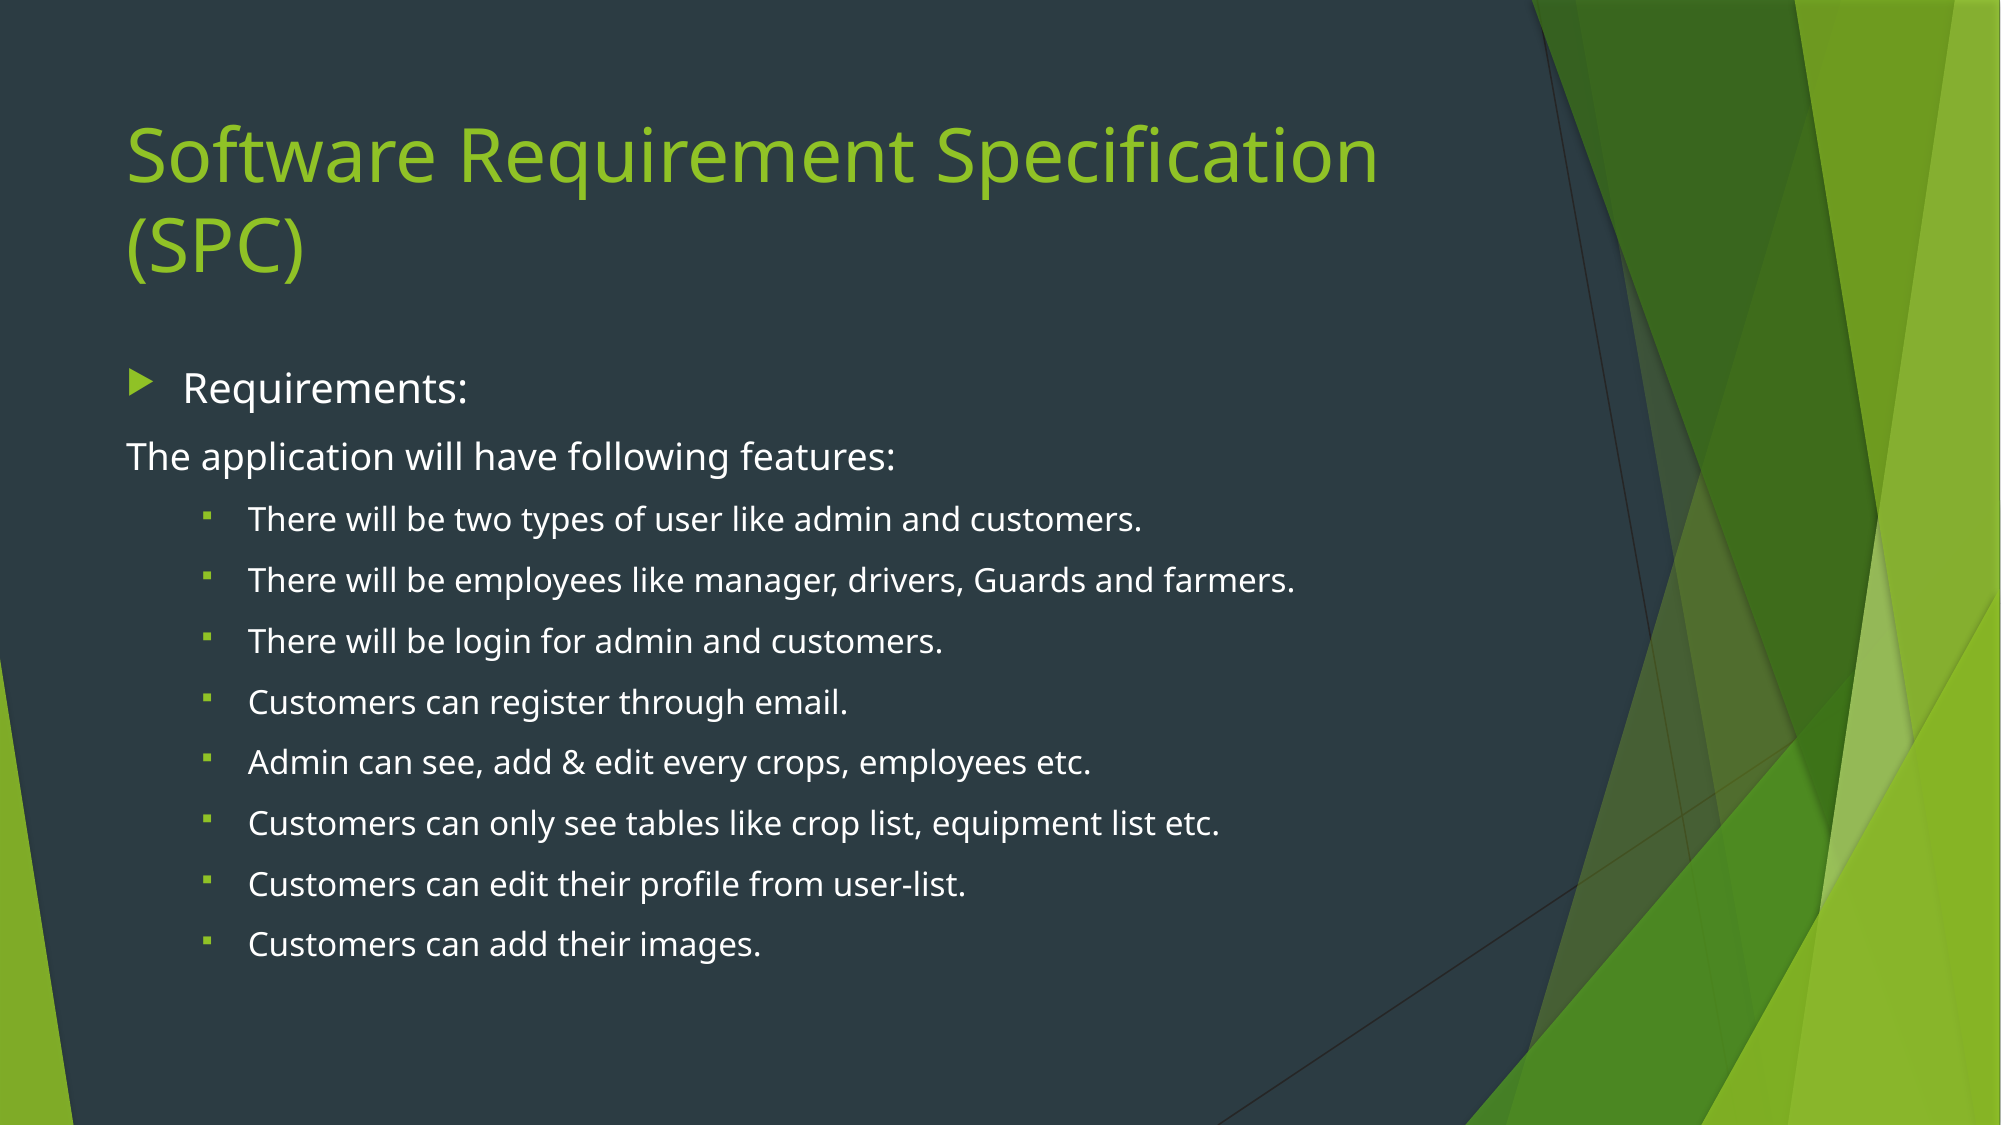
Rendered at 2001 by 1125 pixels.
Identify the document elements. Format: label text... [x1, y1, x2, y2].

title Software Requirement Specification (SPC) [111, 99, 1522, 317]
list Requirements: The application will have following features: There will be two types of user like admin and customers. There will be employees like manager, drivers, Guards and farmers. There will be login for admin and customers. Customers can register through email. Admin can see, add & edit every crops, employees etc. Customers can only see tables like crop list, equipment list etc. Customers can edit their profile from user-list. Customers can add their images. [111, 354, 1522, 1044]
